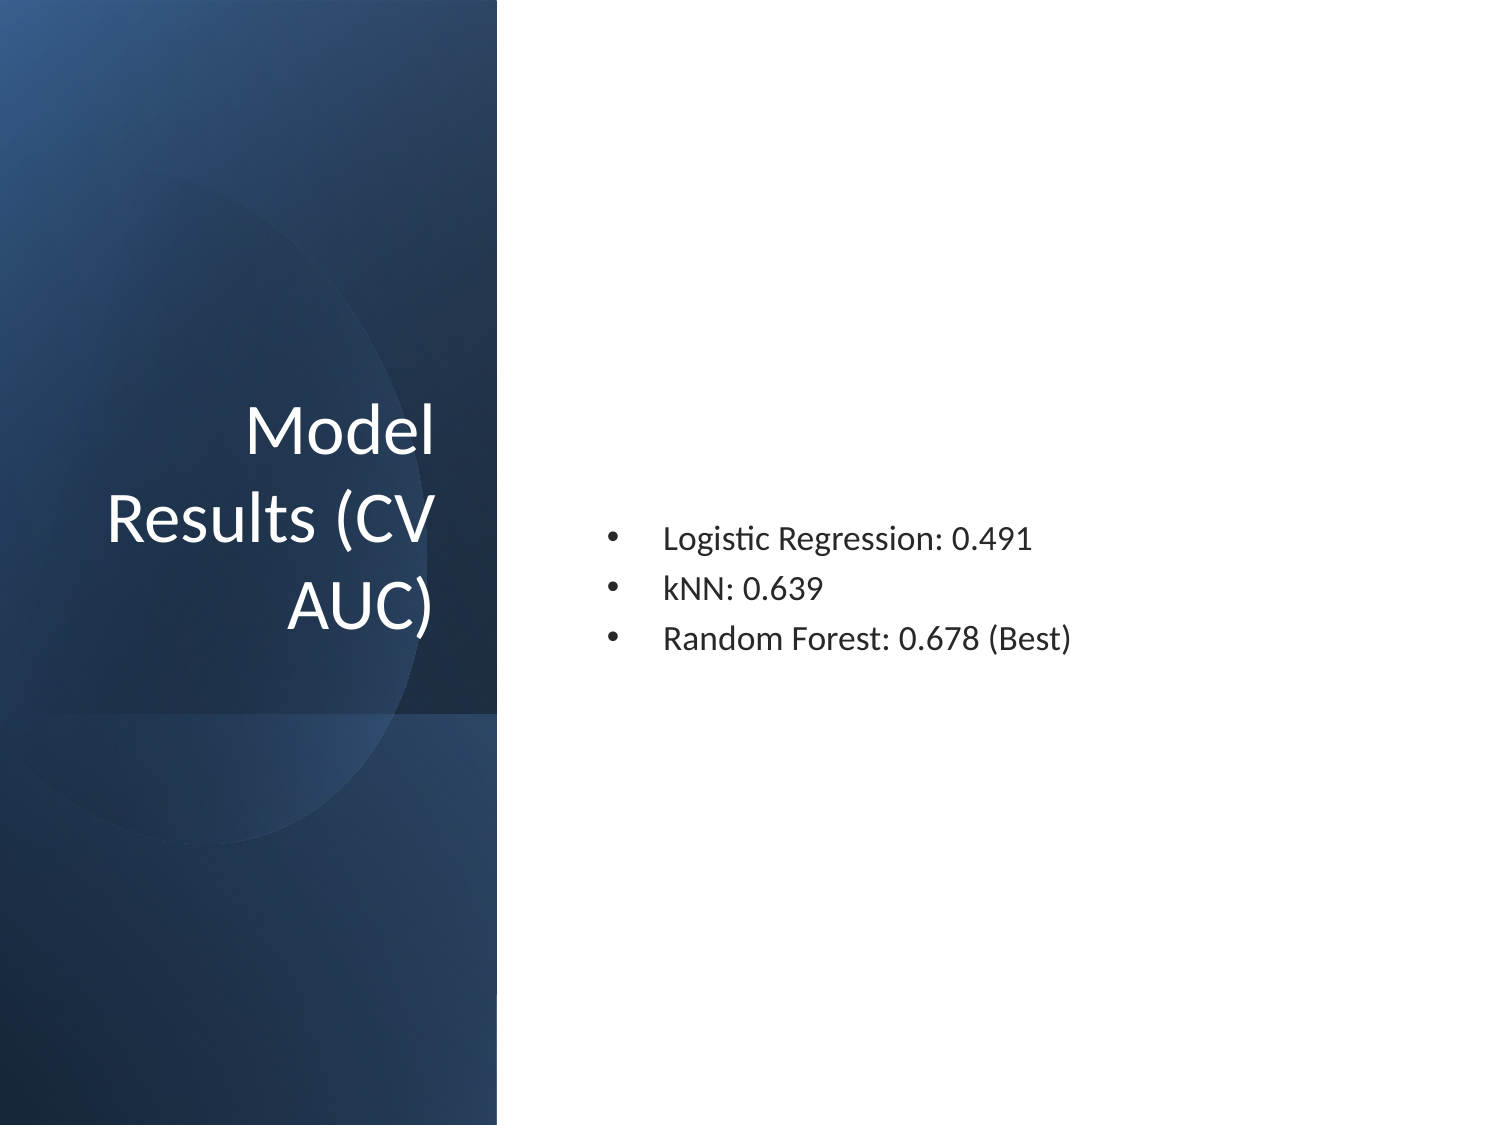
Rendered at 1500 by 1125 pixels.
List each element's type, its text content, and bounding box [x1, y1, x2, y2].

text_box [0, 0, 499, 1125]
title Model Results (CV AUC) [57, 96, 452, 652]
text_box [499, 0, 1500, 1125]
list Logistic Regression: 0.491 kNN: 0.639 Random Forest: 0.678 (Best) [591, 106, 1399, 1017]
